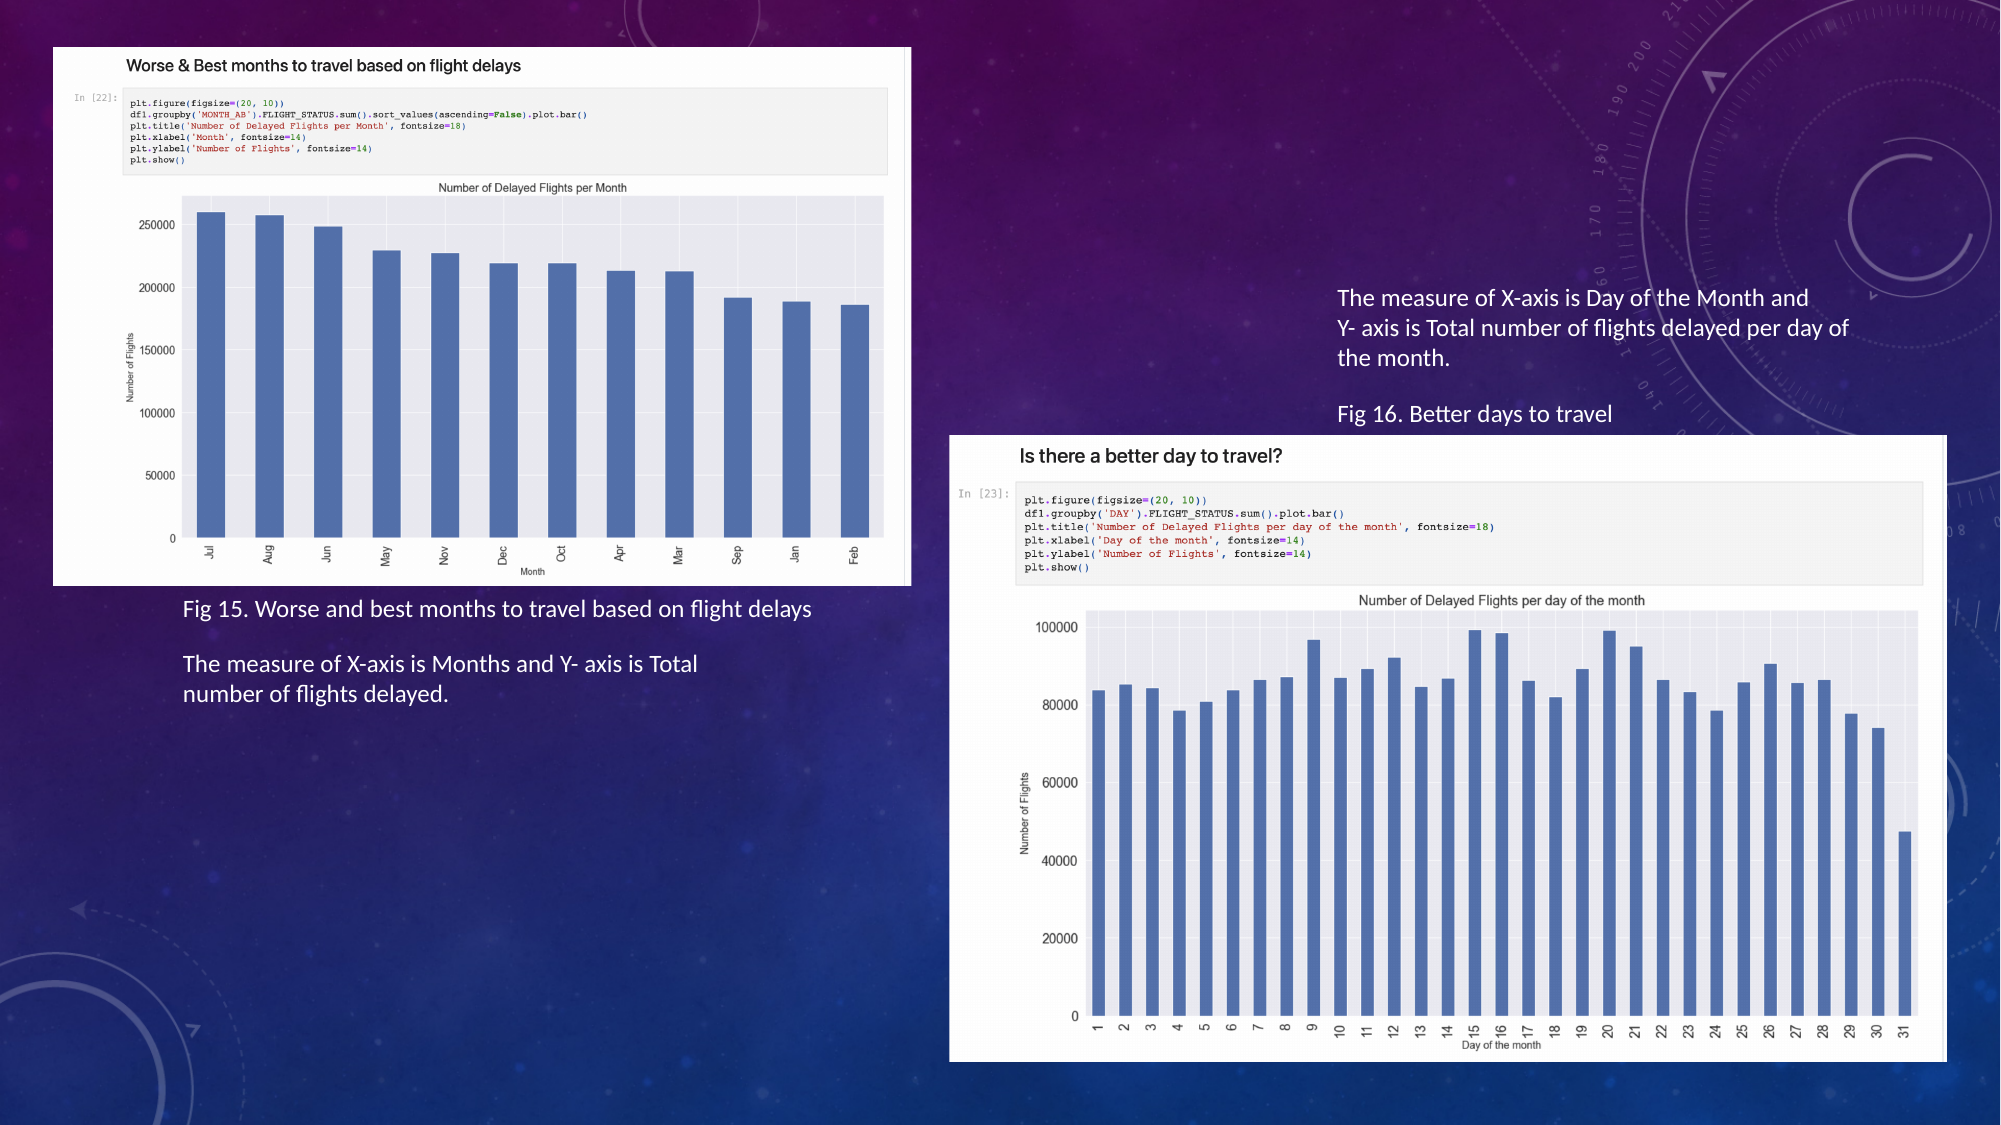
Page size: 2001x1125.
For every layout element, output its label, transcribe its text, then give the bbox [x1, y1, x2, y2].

picture [0, 0, 2001, 1125]
text_box The measure of X-axis is Day of the Month and Y- axis is Total number of flights delayed per day of the month. [1322, 274, 1881, 409]
text_box The measure of X-axis is Months and Y- axis is Total number of flights delayed. [168, 640, 783, 745]
text_box Fig 15. Worse and best months to travel based on flight delays [168, 599, 869, 631]
text_box Fig 16. Better days to travel [1322, 409, 1881, 435]
